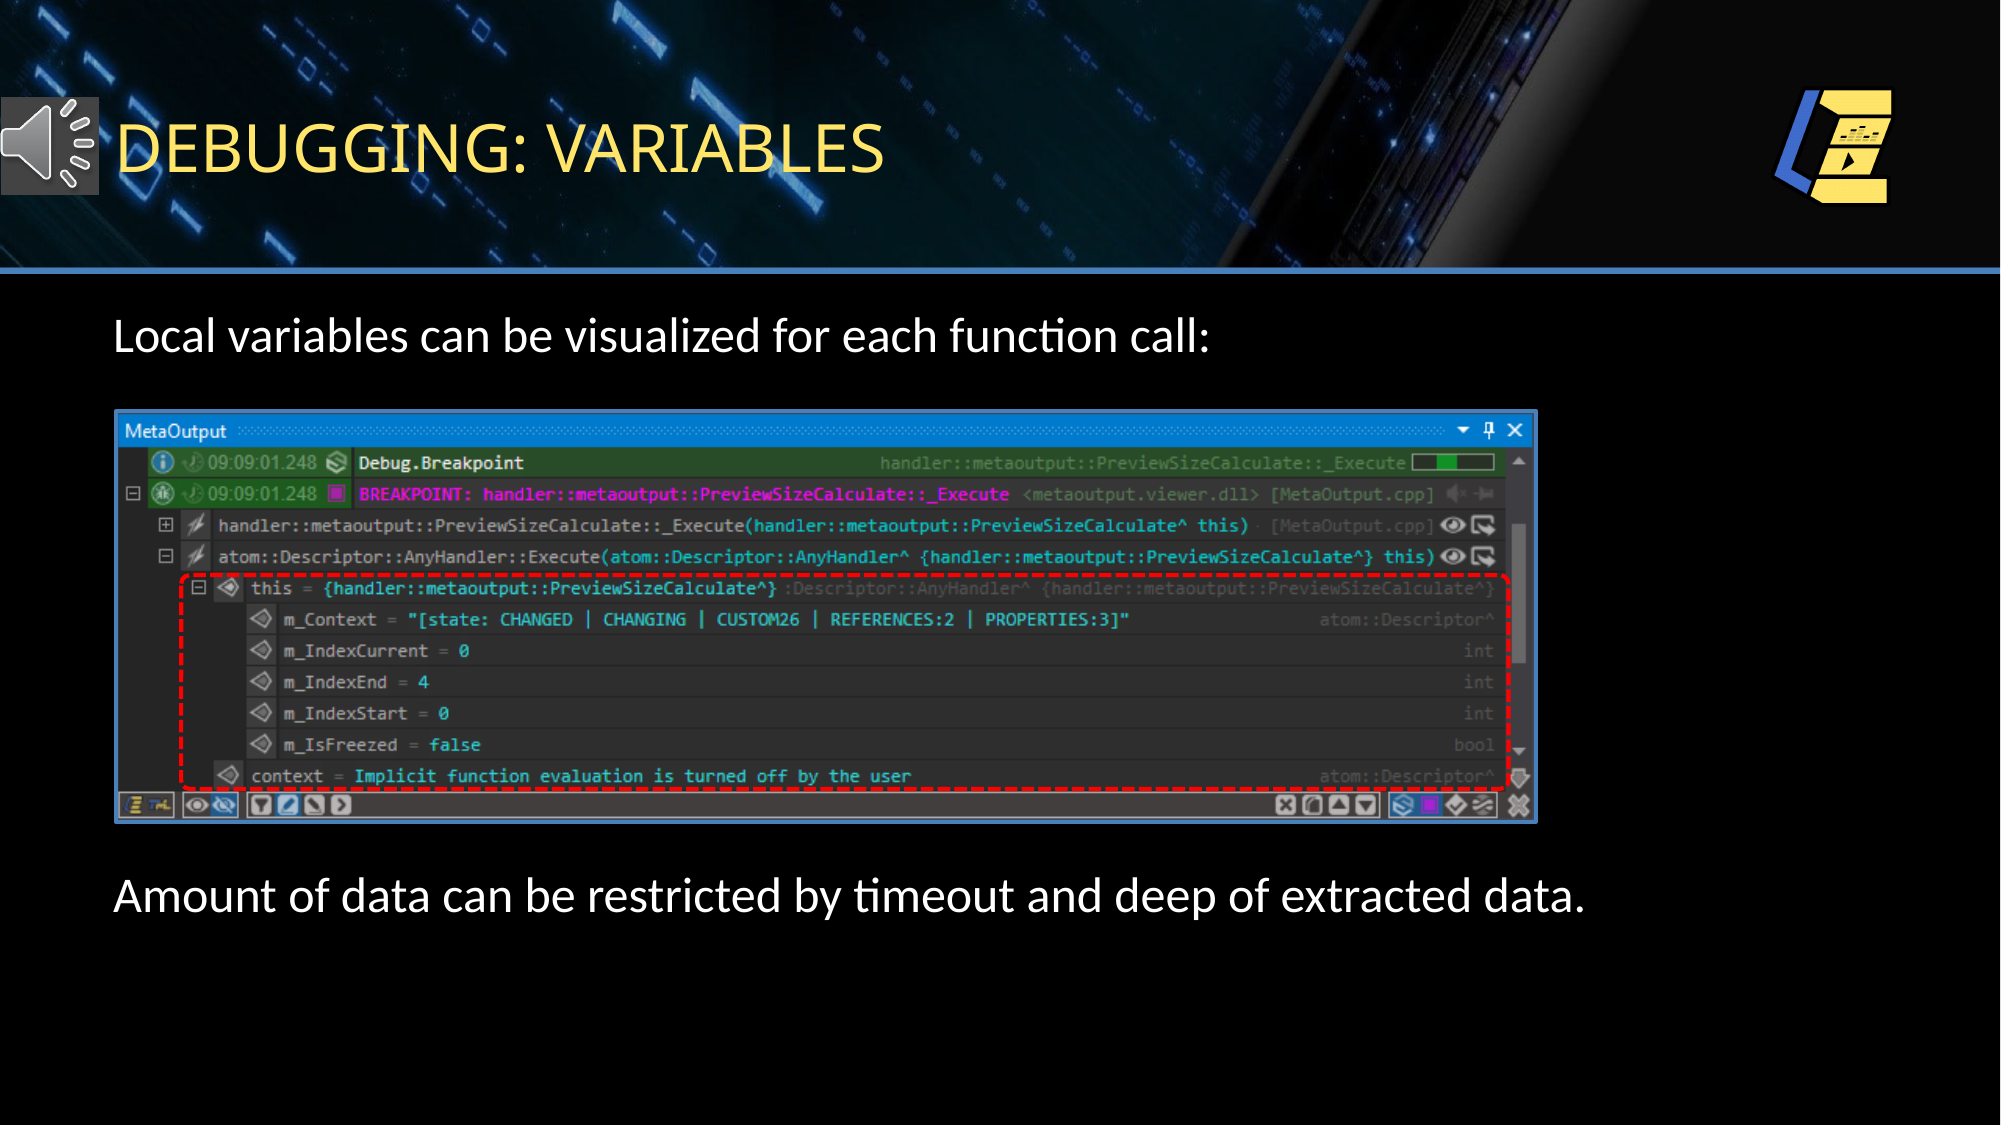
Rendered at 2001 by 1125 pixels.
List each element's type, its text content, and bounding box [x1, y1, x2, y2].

picture [0, 0, 2001, 1125]
title DEBUGGING: VARIABLES [99, 62, 1904, 230]
list Local variables can be visualized for each function call: Amount of data can be restricted by timeout and deep of extracted data. [98, 295, 1902, 1064]
